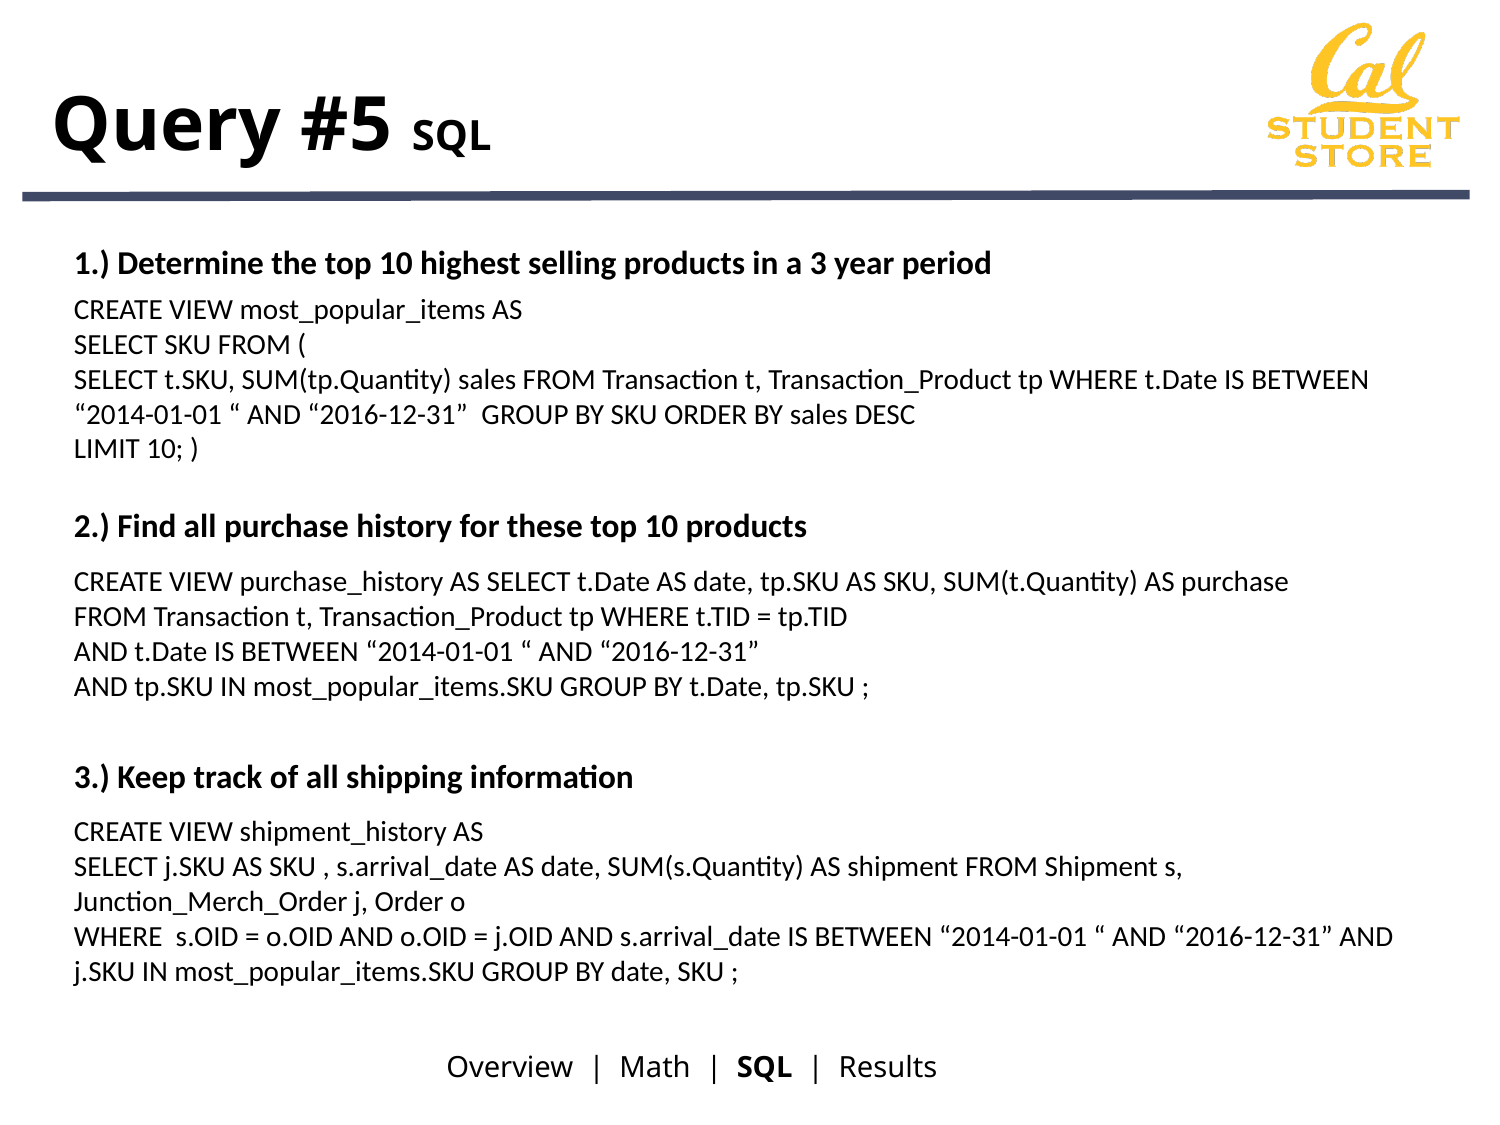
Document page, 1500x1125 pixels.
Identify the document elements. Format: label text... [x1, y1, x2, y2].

text_box Overview | Math | SQL | Results [431, 1041, 1070, 1092]
text_box CREATE VIEW most_popular_items AS SELECT SKU FROM ( SELECT t.SKU, SUM(tp.Quantity) sales FROM Transaction t, Transaction_Product tp WHERE t.Date IS BETWEEN “2014-01-01 “ AND “2016-12-31” GROUP BY SKU ORDER BY sales DESC LIMIT 10; ) [59, 282, 1451, 543]
text_box 1.) Determine the top 10 highest selling products in a 3 year period [59, 233, 1048, 282]
text_box CREATE VIEW shipment_history AS SELECT j.SKU AS SKU , s.arrival_date AS date, SUM(s.Quantity) AS shipment FROM Shipment s, Junction_Merch_Order j, Order o WHERE s.OID = o.OID AND o.OID = j.OID AND s.arrival_date IS BETWEEN “2014-01-01 “ AND “2016-12-31” AND j.SKU IN most_popular_items.SKU GROUP BY date, SKU ; [59, 804, 1429, 1065]
picture [1260, 13, 1468, 188]
text_box CREATE VIEW purchase_history AS SELECT t.Date AS date, tp.SKU AS SKU, SUM(t.Quantity) AS purchase FROM Transaction t, Transaction_Product tp WHERE t.TID = tp.TID AND t.Date IS BETWEEN “2014-01-01 “ AND “2016-12-31” AND tp.SKU IN most_popular_items.SKU GROUP BY t.Date, tp.SKU ; [59, 554, 1374, 780]
text_box Query #5 SQL [36, 67, 1243, 174]
text_box 2.) Find all purchase history for these top 10 products [59, 497, 924, 552]
text_box 3.) Keep track of all shipping information [59, 747, 924, 802]
